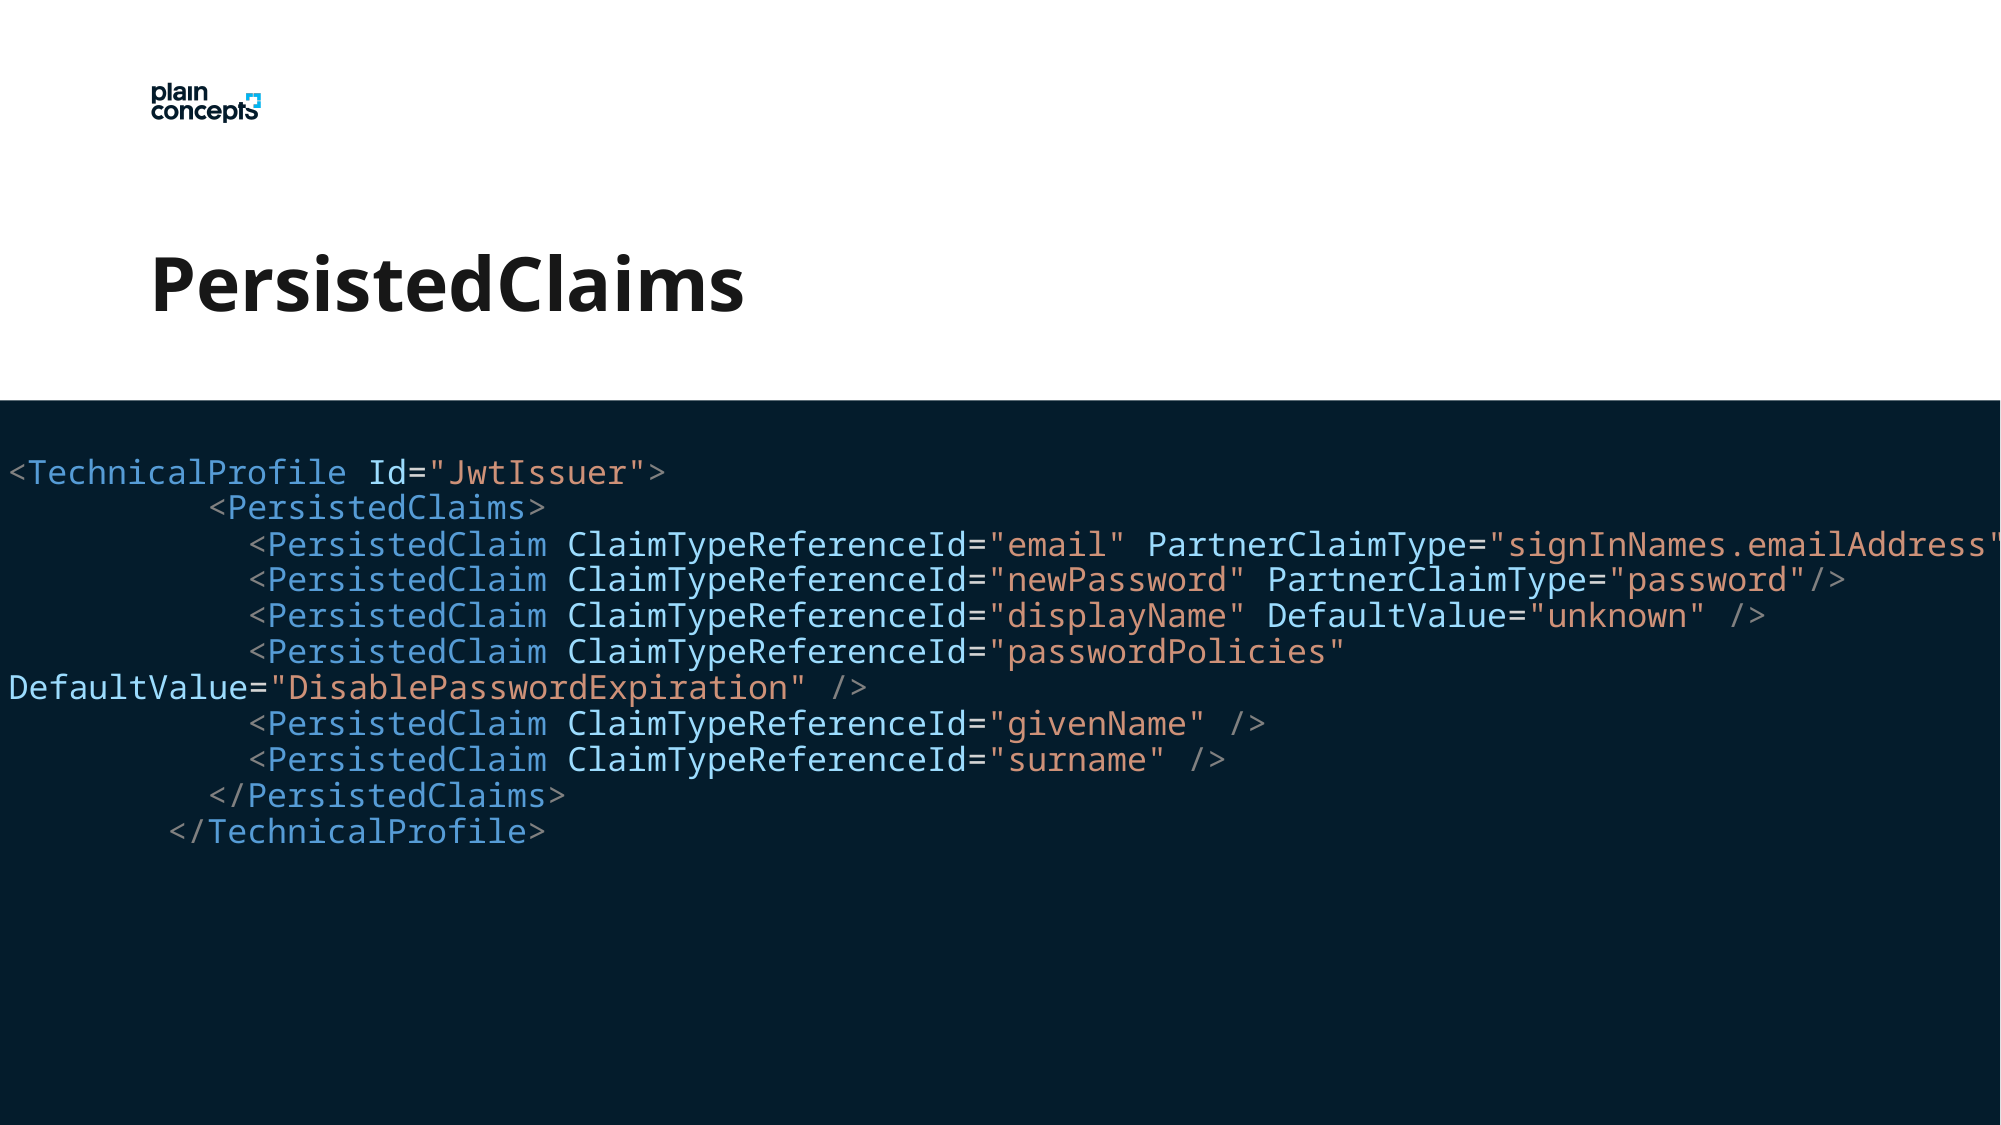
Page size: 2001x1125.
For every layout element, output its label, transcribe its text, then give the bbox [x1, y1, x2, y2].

list <TechnicalProfile Id="JwtIssuer"> <PersistedClaims> <PersistedClaim ClaimTypeReferenceId="email" PartnerClaimType="signInNames.emailAddress" /> <PersistedClaim ClaimTypeReferenceId="newPassword" PartnerClaimType="password"/> <PersistedClaim ClaimTypeReferenceId="displayName" DefaultValue="unknown" /> <PersistedClaim ClaimTypeReferenceId="passwordPolicies" DefaultValue="DisablePasswordExpiration" /> <PersistedClaim ClaimTypeReferenceId="givenName" /> <PersistedClaim ClaimTypeReferenceId="surname" /> </PersistedClaims> </TechnicalProfile> [0, 455, 2000, 1039]
picture [124, 59, 288, 147]
list PersistedClaims [149, 247, 1827, 330]
